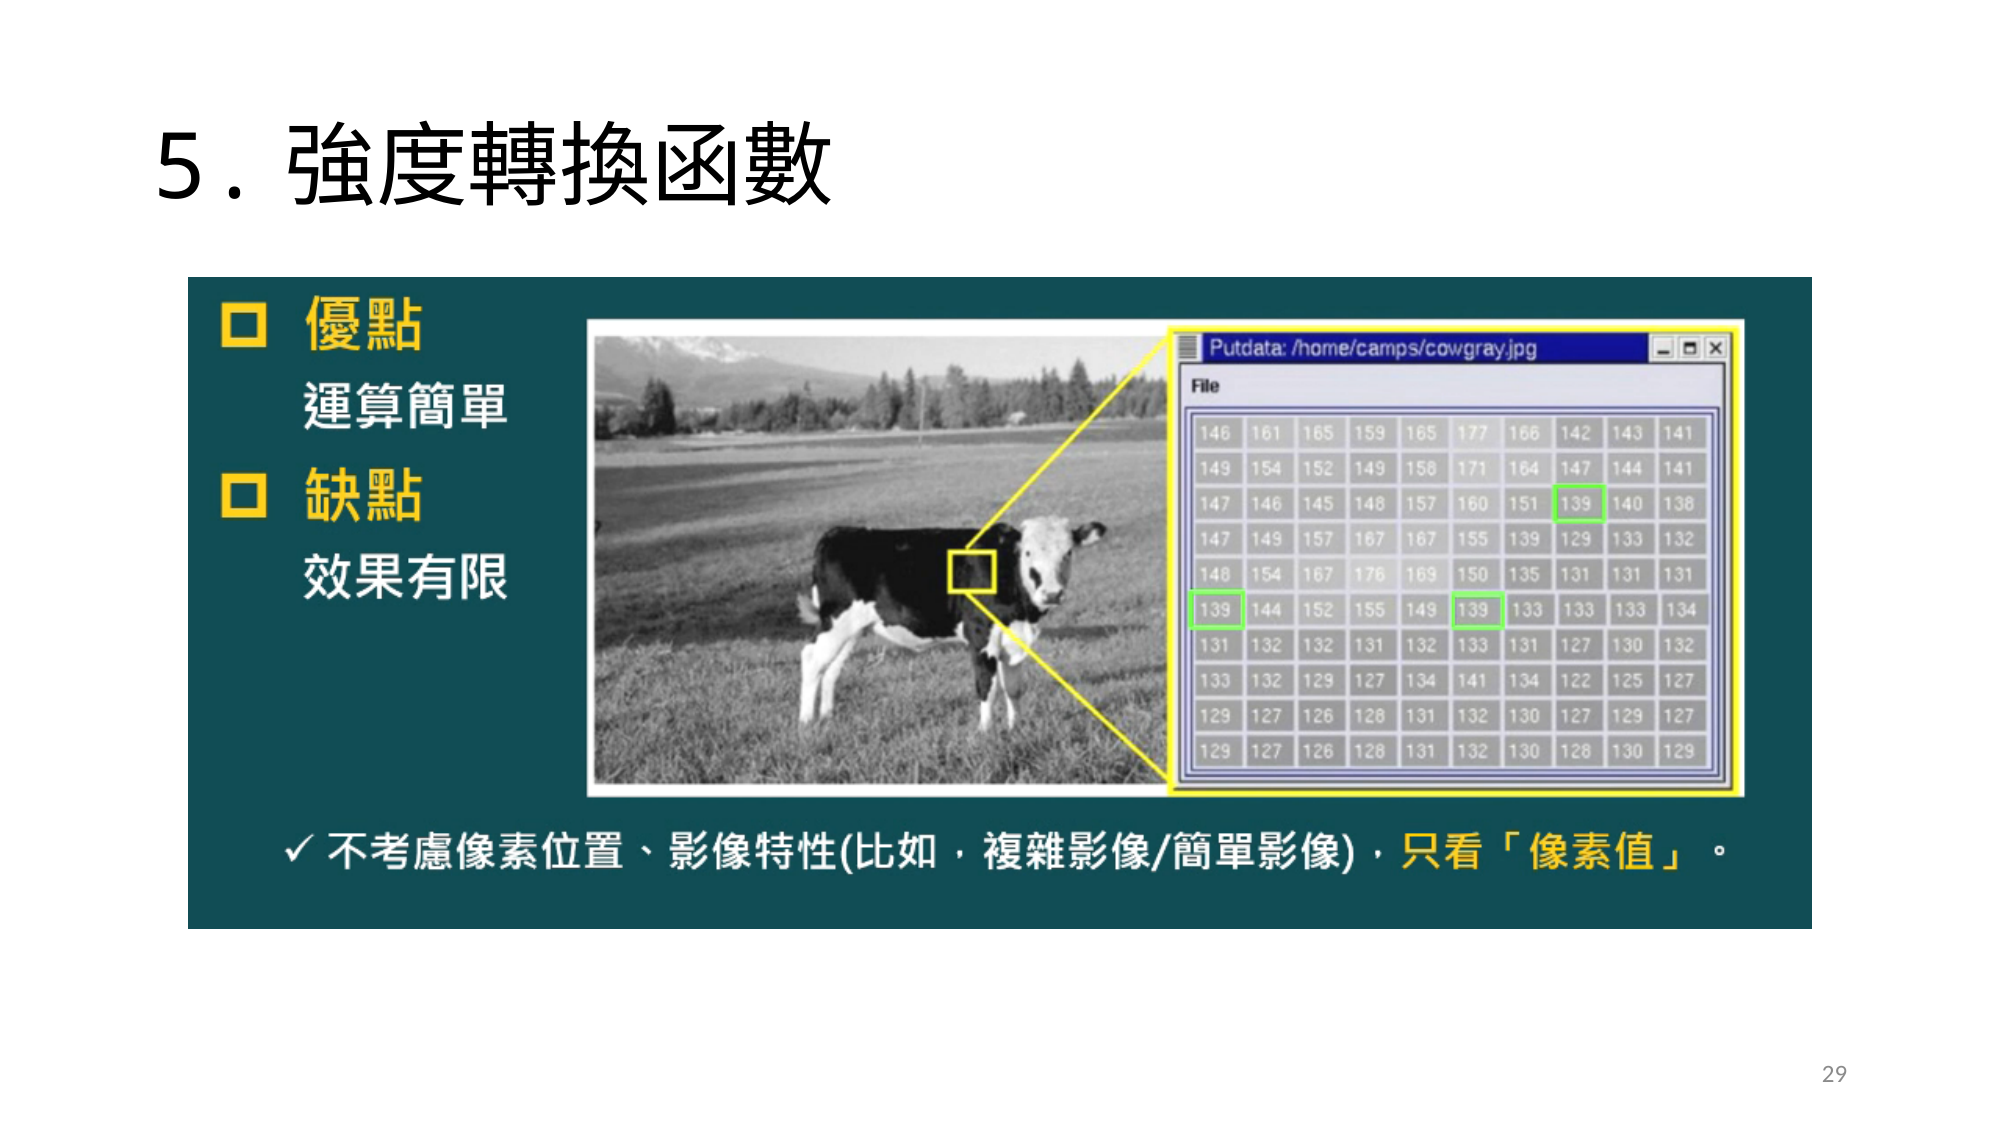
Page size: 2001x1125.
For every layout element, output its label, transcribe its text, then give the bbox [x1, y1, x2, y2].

text_box [137, 277, 1863, 1103]
picture [188, 277, 1812, 929]
title 5.強度轉換函數 [137, 59, 1863, 277]
